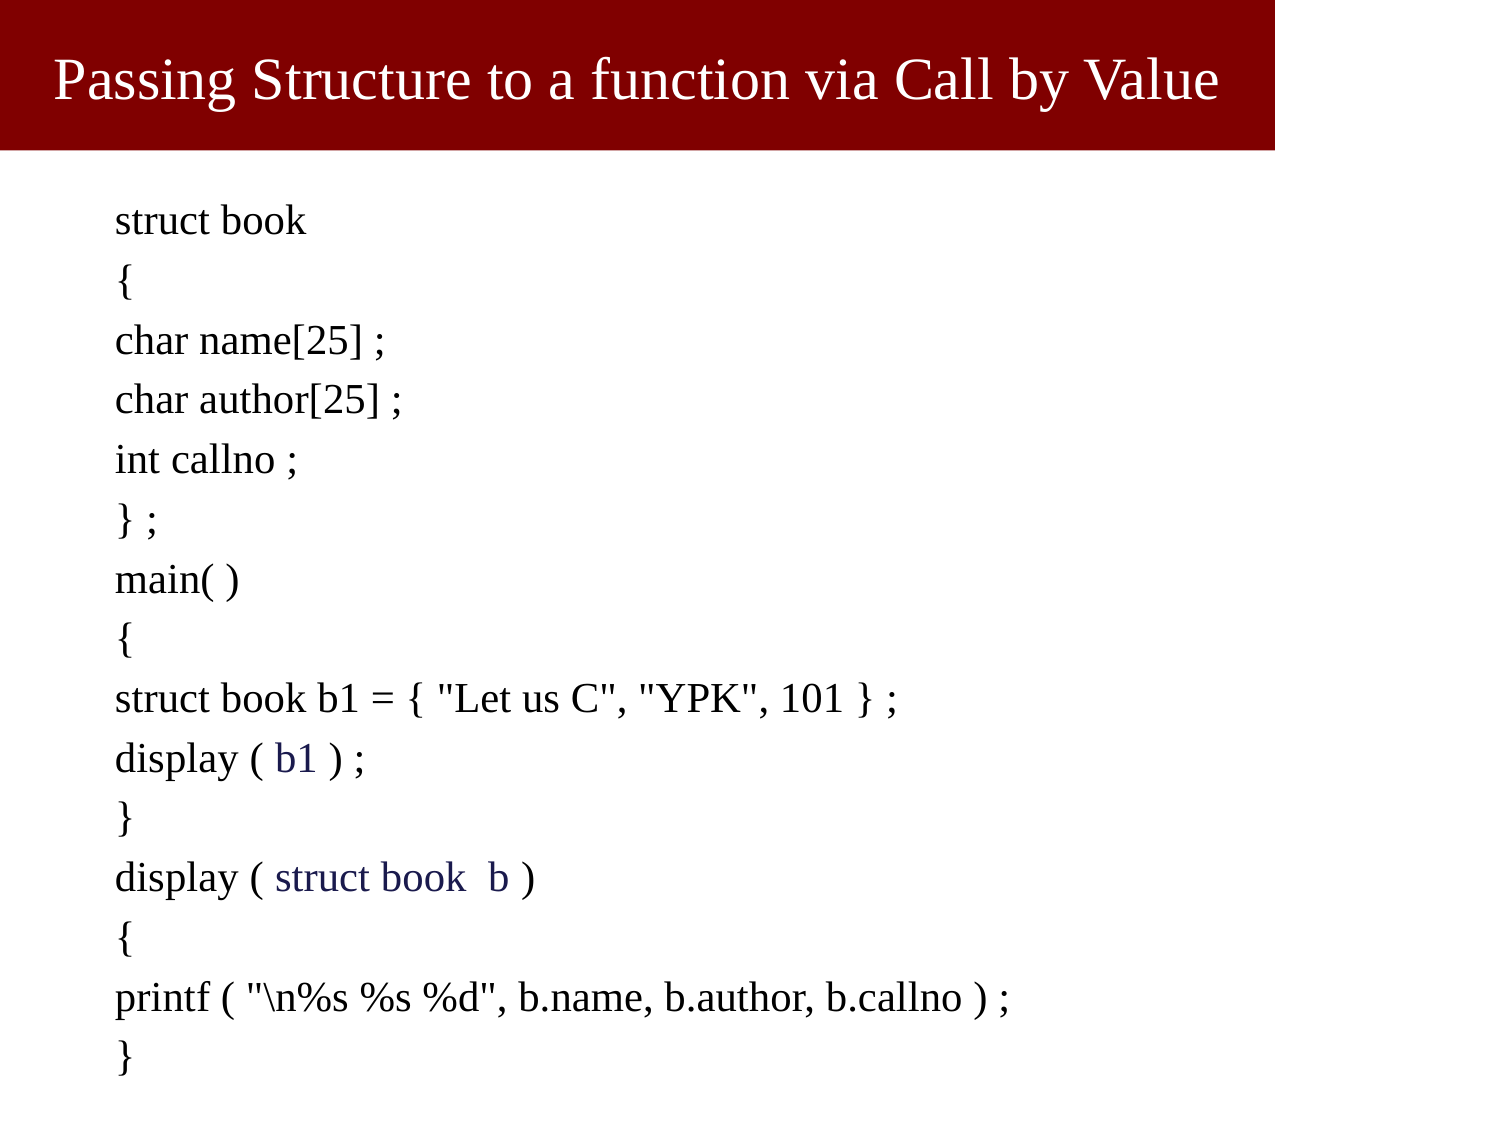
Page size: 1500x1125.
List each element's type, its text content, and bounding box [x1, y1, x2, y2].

subtitle struct book { char name[25] ; char author[25] ; int callno ; } ; main( ) { struct book b1 = { "Let us C", "YPK", 101 } ; display ( b1 ) ; } display ( struct book b ) { printf ( "\n%s %s %d", b.name, b.author, b.callno ) ; } [99, 124, 1326, 1088]
title Passing Structure to a function via Call by Value [0, 0, 1276, 151]
